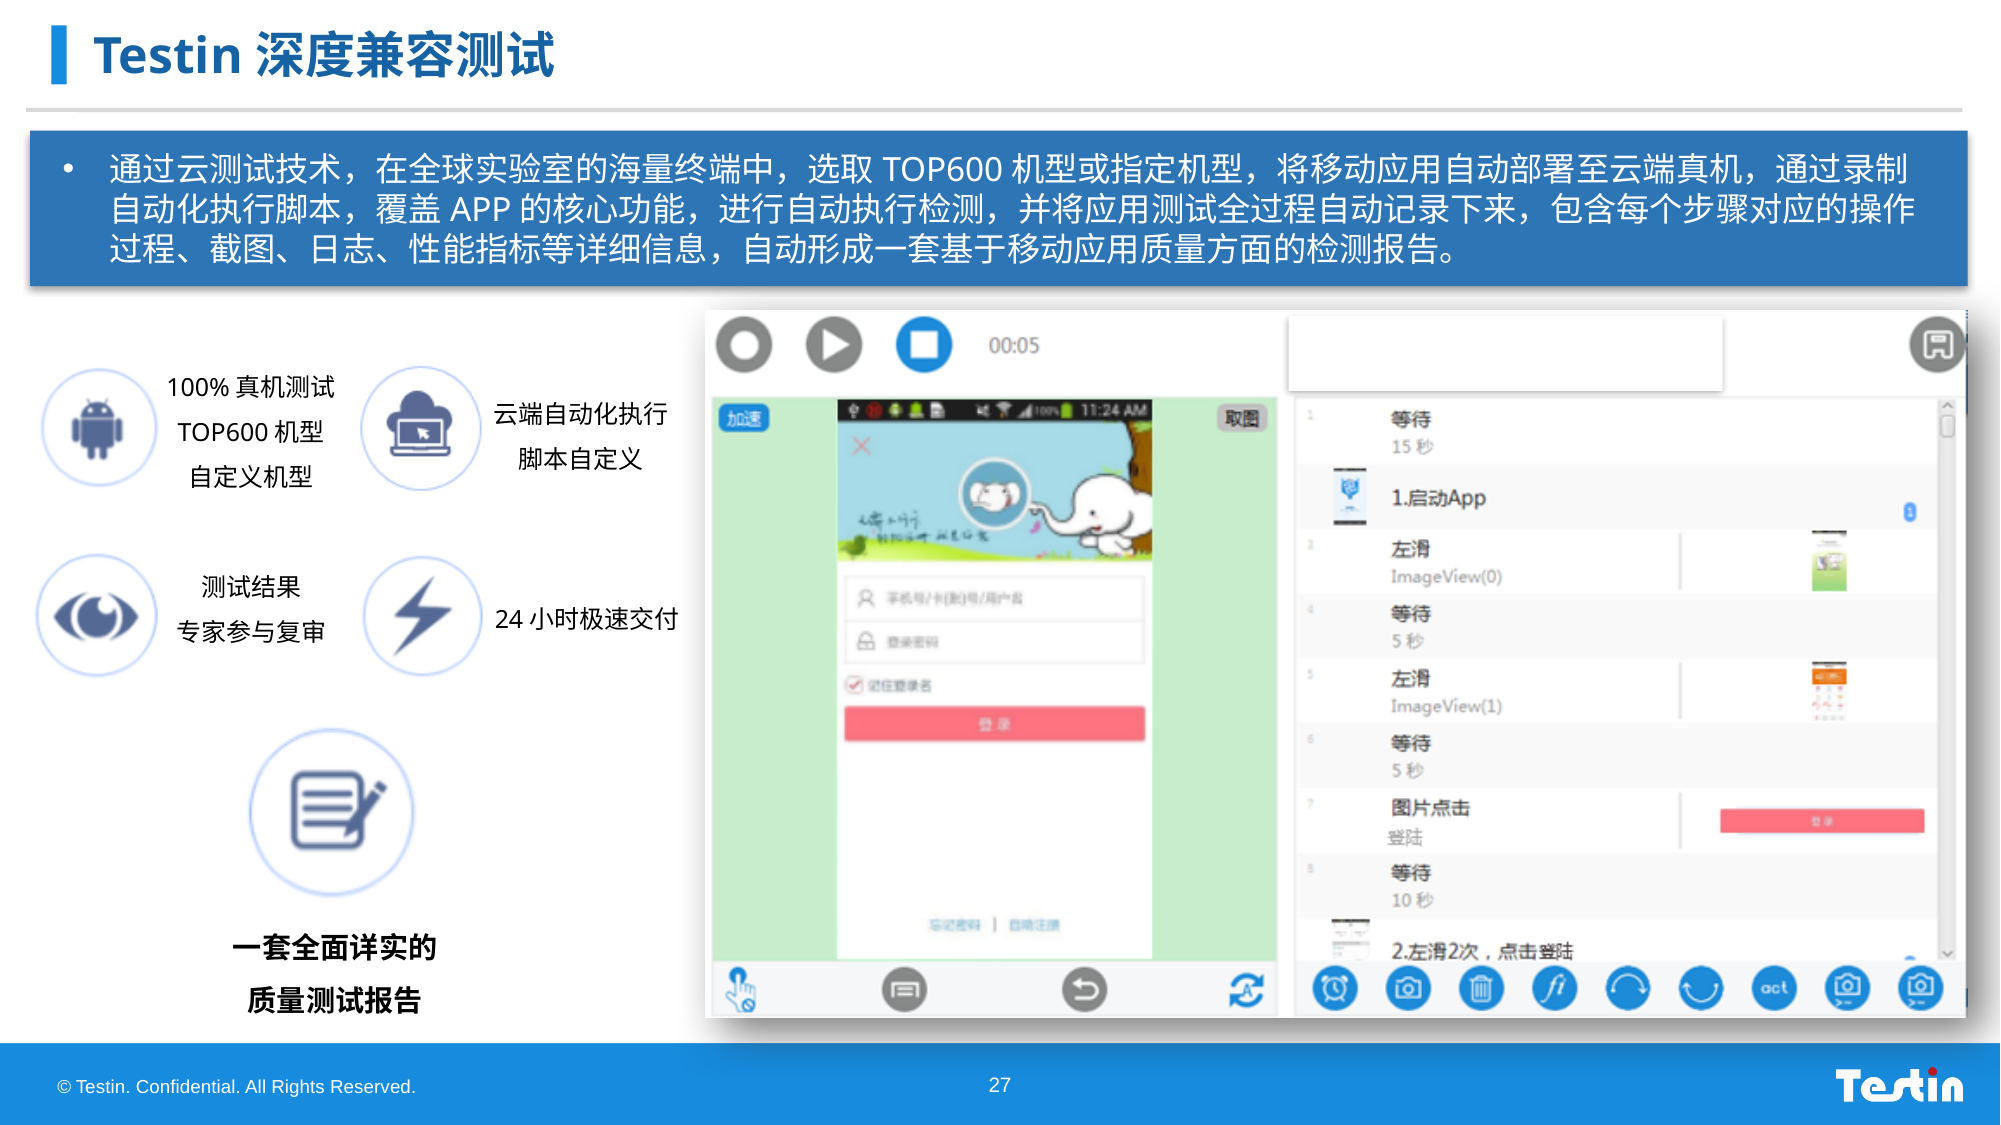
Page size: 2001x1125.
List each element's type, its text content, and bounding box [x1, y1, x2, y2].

slide_number 27 [954, 1067, 1046, 1125]
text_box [358, 549, 693, 680]
text_box 通过云测试技术，在全球实验室的海量终端中，选取TOP600机型或指定机型，将移动应用自动部署至云端真机，通过录制自动化执行脚本，覆盖APP的核心功能，进行自动执行检测，并将应用测试全过程自动记录下来，包含每个步骤对应的操作过程、截图、日志、性能指标等详细信息，自动形成一套基于移动应用质量方面的检测报告。 [27, 127, 1971, 289]
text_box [216, 720, 454, 1027]
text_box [351, 355, 685, 496]
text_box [31, 542, 343, 679]
footer © Testin. Confidential. All Rights Reserved. [42, 1067, 851, 1123]
picture [1836, 1067, 1963, 1102]
title Testin深度兼容测试 [78, 16, 1998, 98]
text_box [39, 348, 352, 501]
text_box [705, 310, 1968, 1019]
